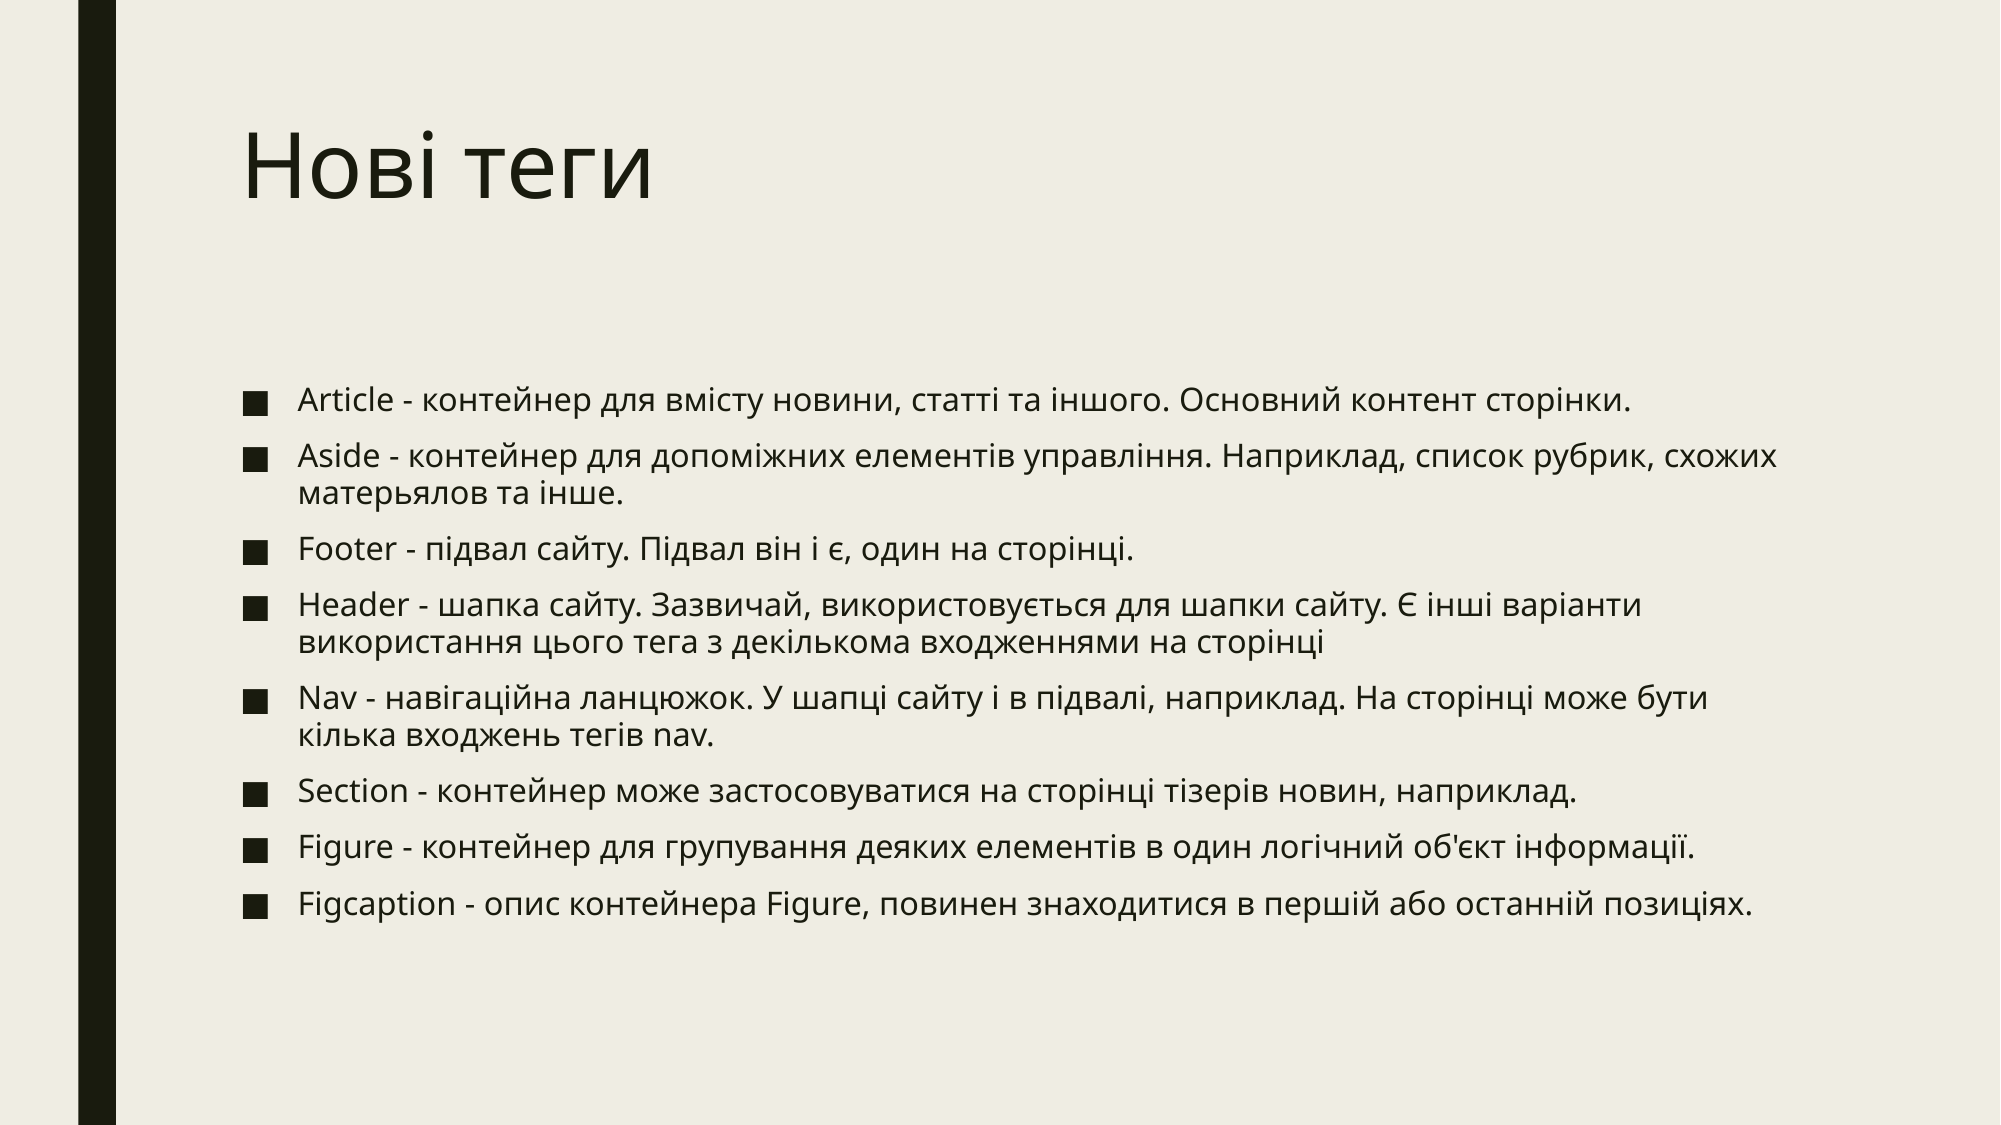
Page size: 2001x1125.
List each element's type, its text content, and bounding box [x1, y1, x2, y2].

list Аrticle - контейнер для вмісту новини, статті та іншого. Основний контент сторінки. Aside - контейнер для допоміжних елементів управління. Наприклад, список рубрик, схожих матерьялов та інше. Footer - підвал сайту. Підвал він і є, один на сторінці. Header - шапка сайту. Зазвичай, використовується для шапки сайту. Є інші варіанти використання цього тега з декількома входженнями на сторінці Nav - навігаційна ланцюжок. У шапці сайту і в підвалі, наприклад. На сторінці може бути кілька входжень тегів nav. Section - контейнер може застосовуватися на сторінці тізерів новин, наприклад. Figure - контейнер для групування деяких елементів в один логічний об'єкт інформації. Figcaption - опис контейнера Figure, повинен знаходитися в першій або останній позиціях. [225, 375, 1800, 963]
title Нові теги [225, 112, 1800, 357]
